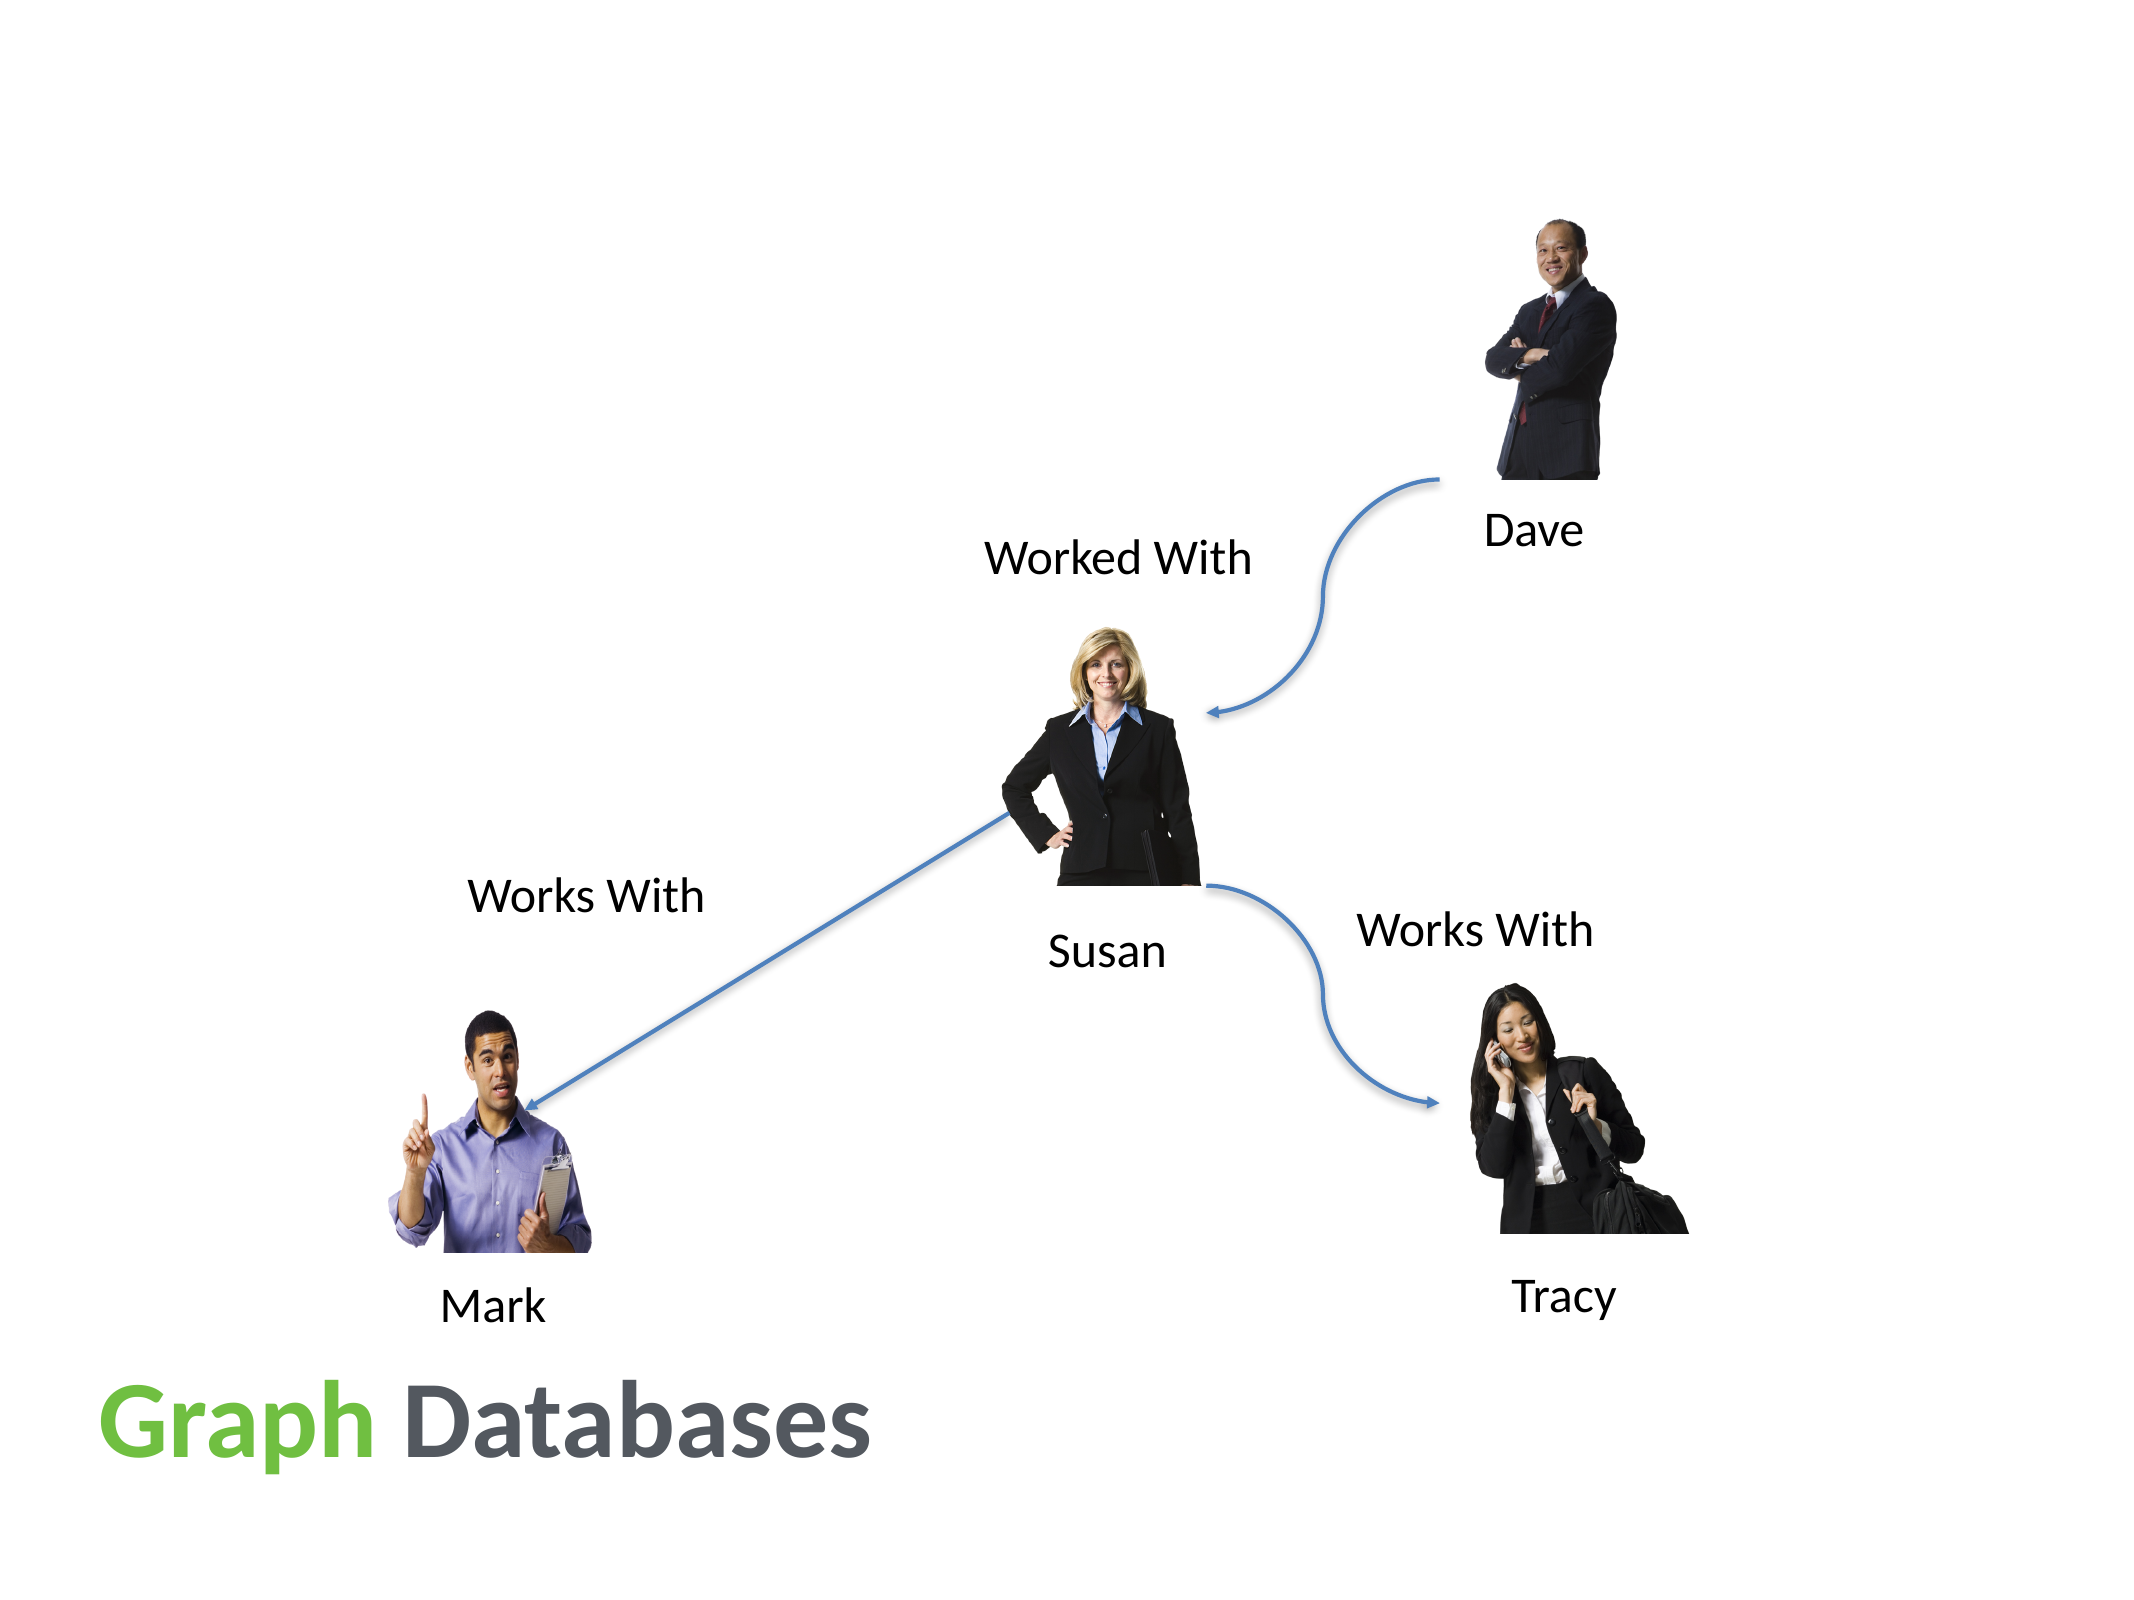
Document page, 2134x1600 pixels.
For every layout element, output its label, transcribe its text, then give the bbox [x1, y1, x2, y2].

text_box Works With [1345, 885, 1606, 967]
text_box Mark [428, 1261, 558, 1344]
text_box Works With [456, 851, 717, 933]
picture [1439, 211, 1626, 480]
text_box Tracy [1500, 1252, 1628, 1334]
text_box [1216, 479, 1438, 719]
picture [972, 621, 1208, 886]
picture [1439, 972, 1707, 1234]
text_box Dave [1473, 485, 1596, 567]
text_box Susan [1037, 907, 1178, 989]
text_box [1210, 885, 1434, 1109]
text_box Worked With [973, 514, 1264, 596]
picture [370, 997, 602, 1253]
title Graph Databases [86, 1279, 886, 1548]
